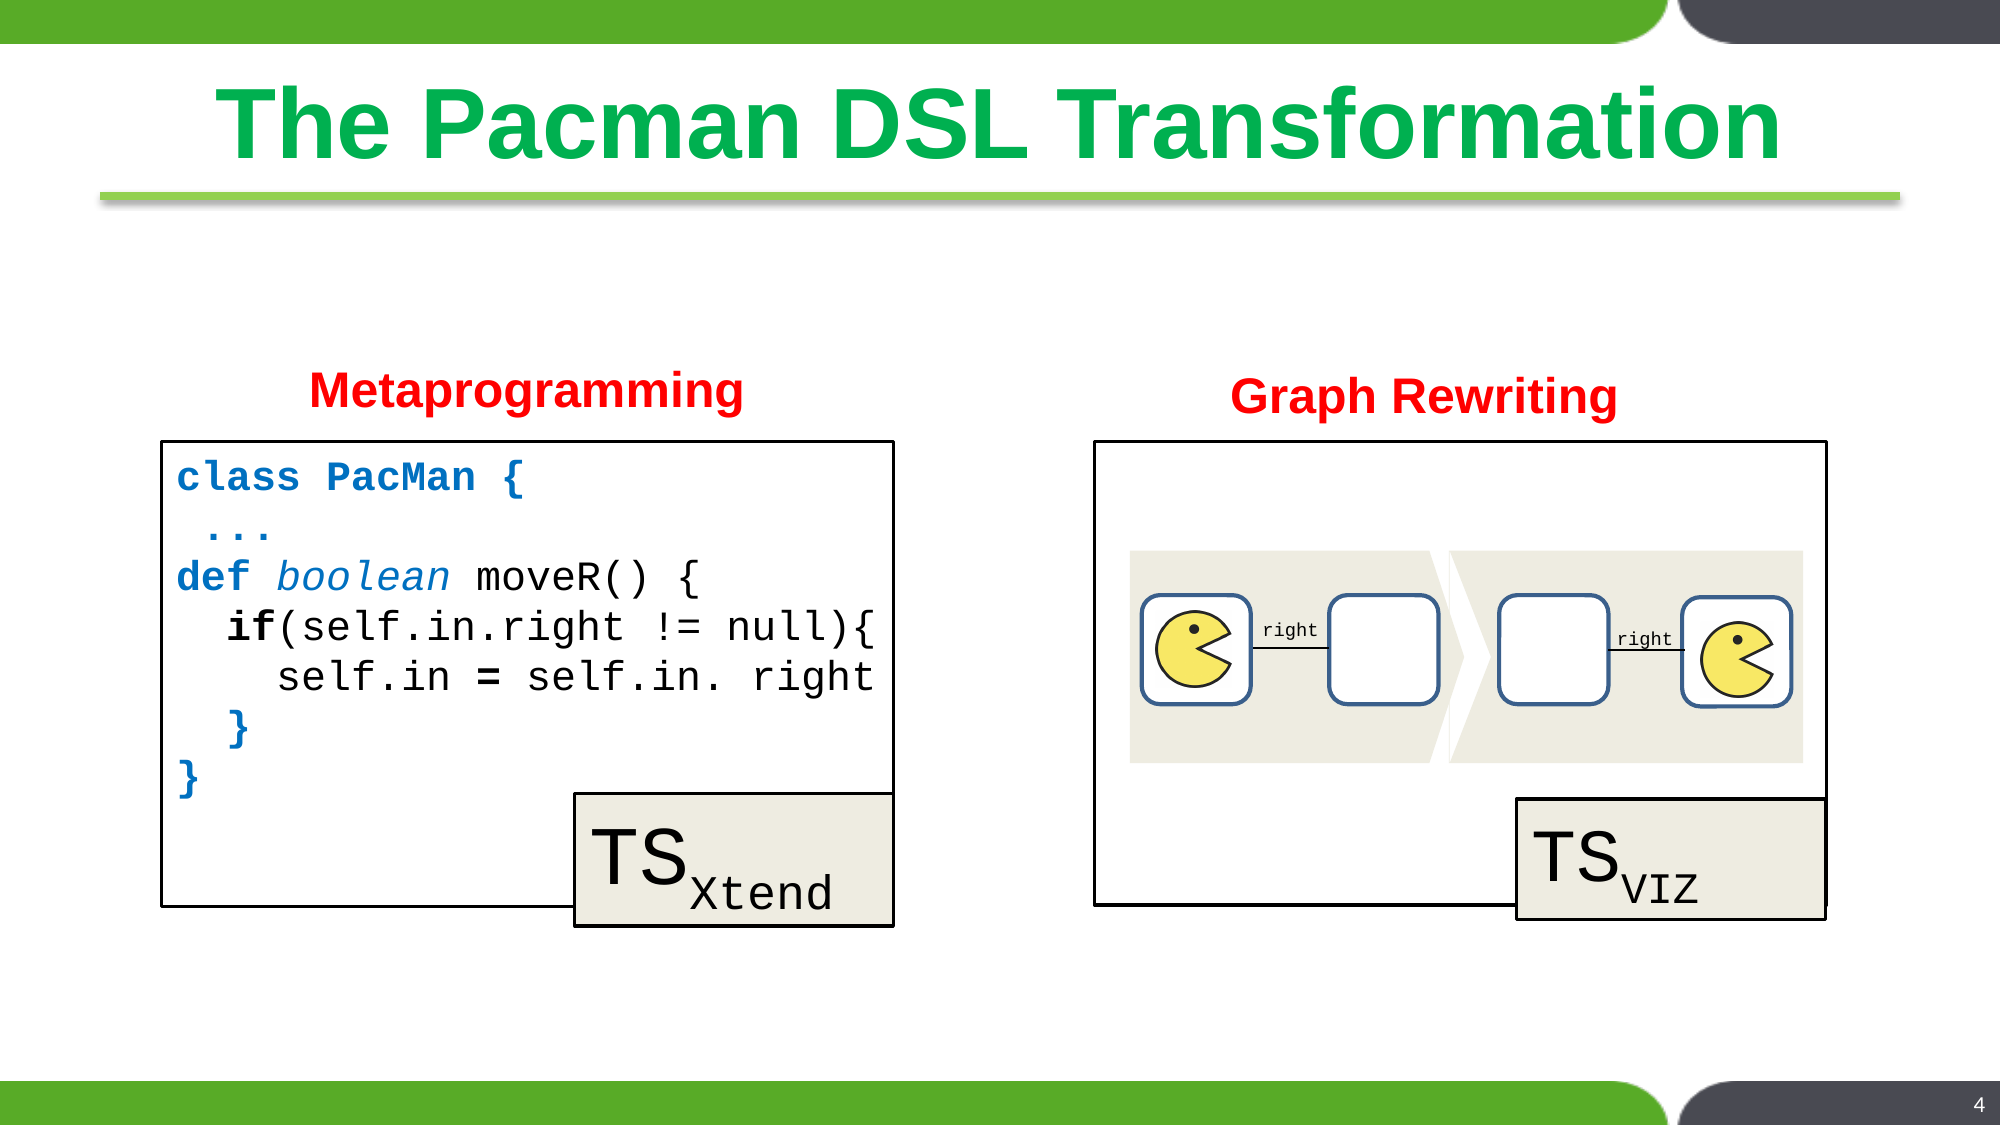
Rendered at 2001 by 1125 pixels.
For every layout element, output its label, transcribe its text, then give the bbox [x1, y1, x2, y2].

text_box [1094, 441, 1827, 906]
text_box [161, 441, 894, 912]
picture [1699, 621, 1774, 698]
text_box Graph Rewriting [1094, 356, 1755, 432]
text_box Metaprogramming [173, 350, 882, 425]
title The Pacman DSL Transformation [99, 50, 1900, 181]
slide_number 4 [1690, 1081, 2000, 1125]
